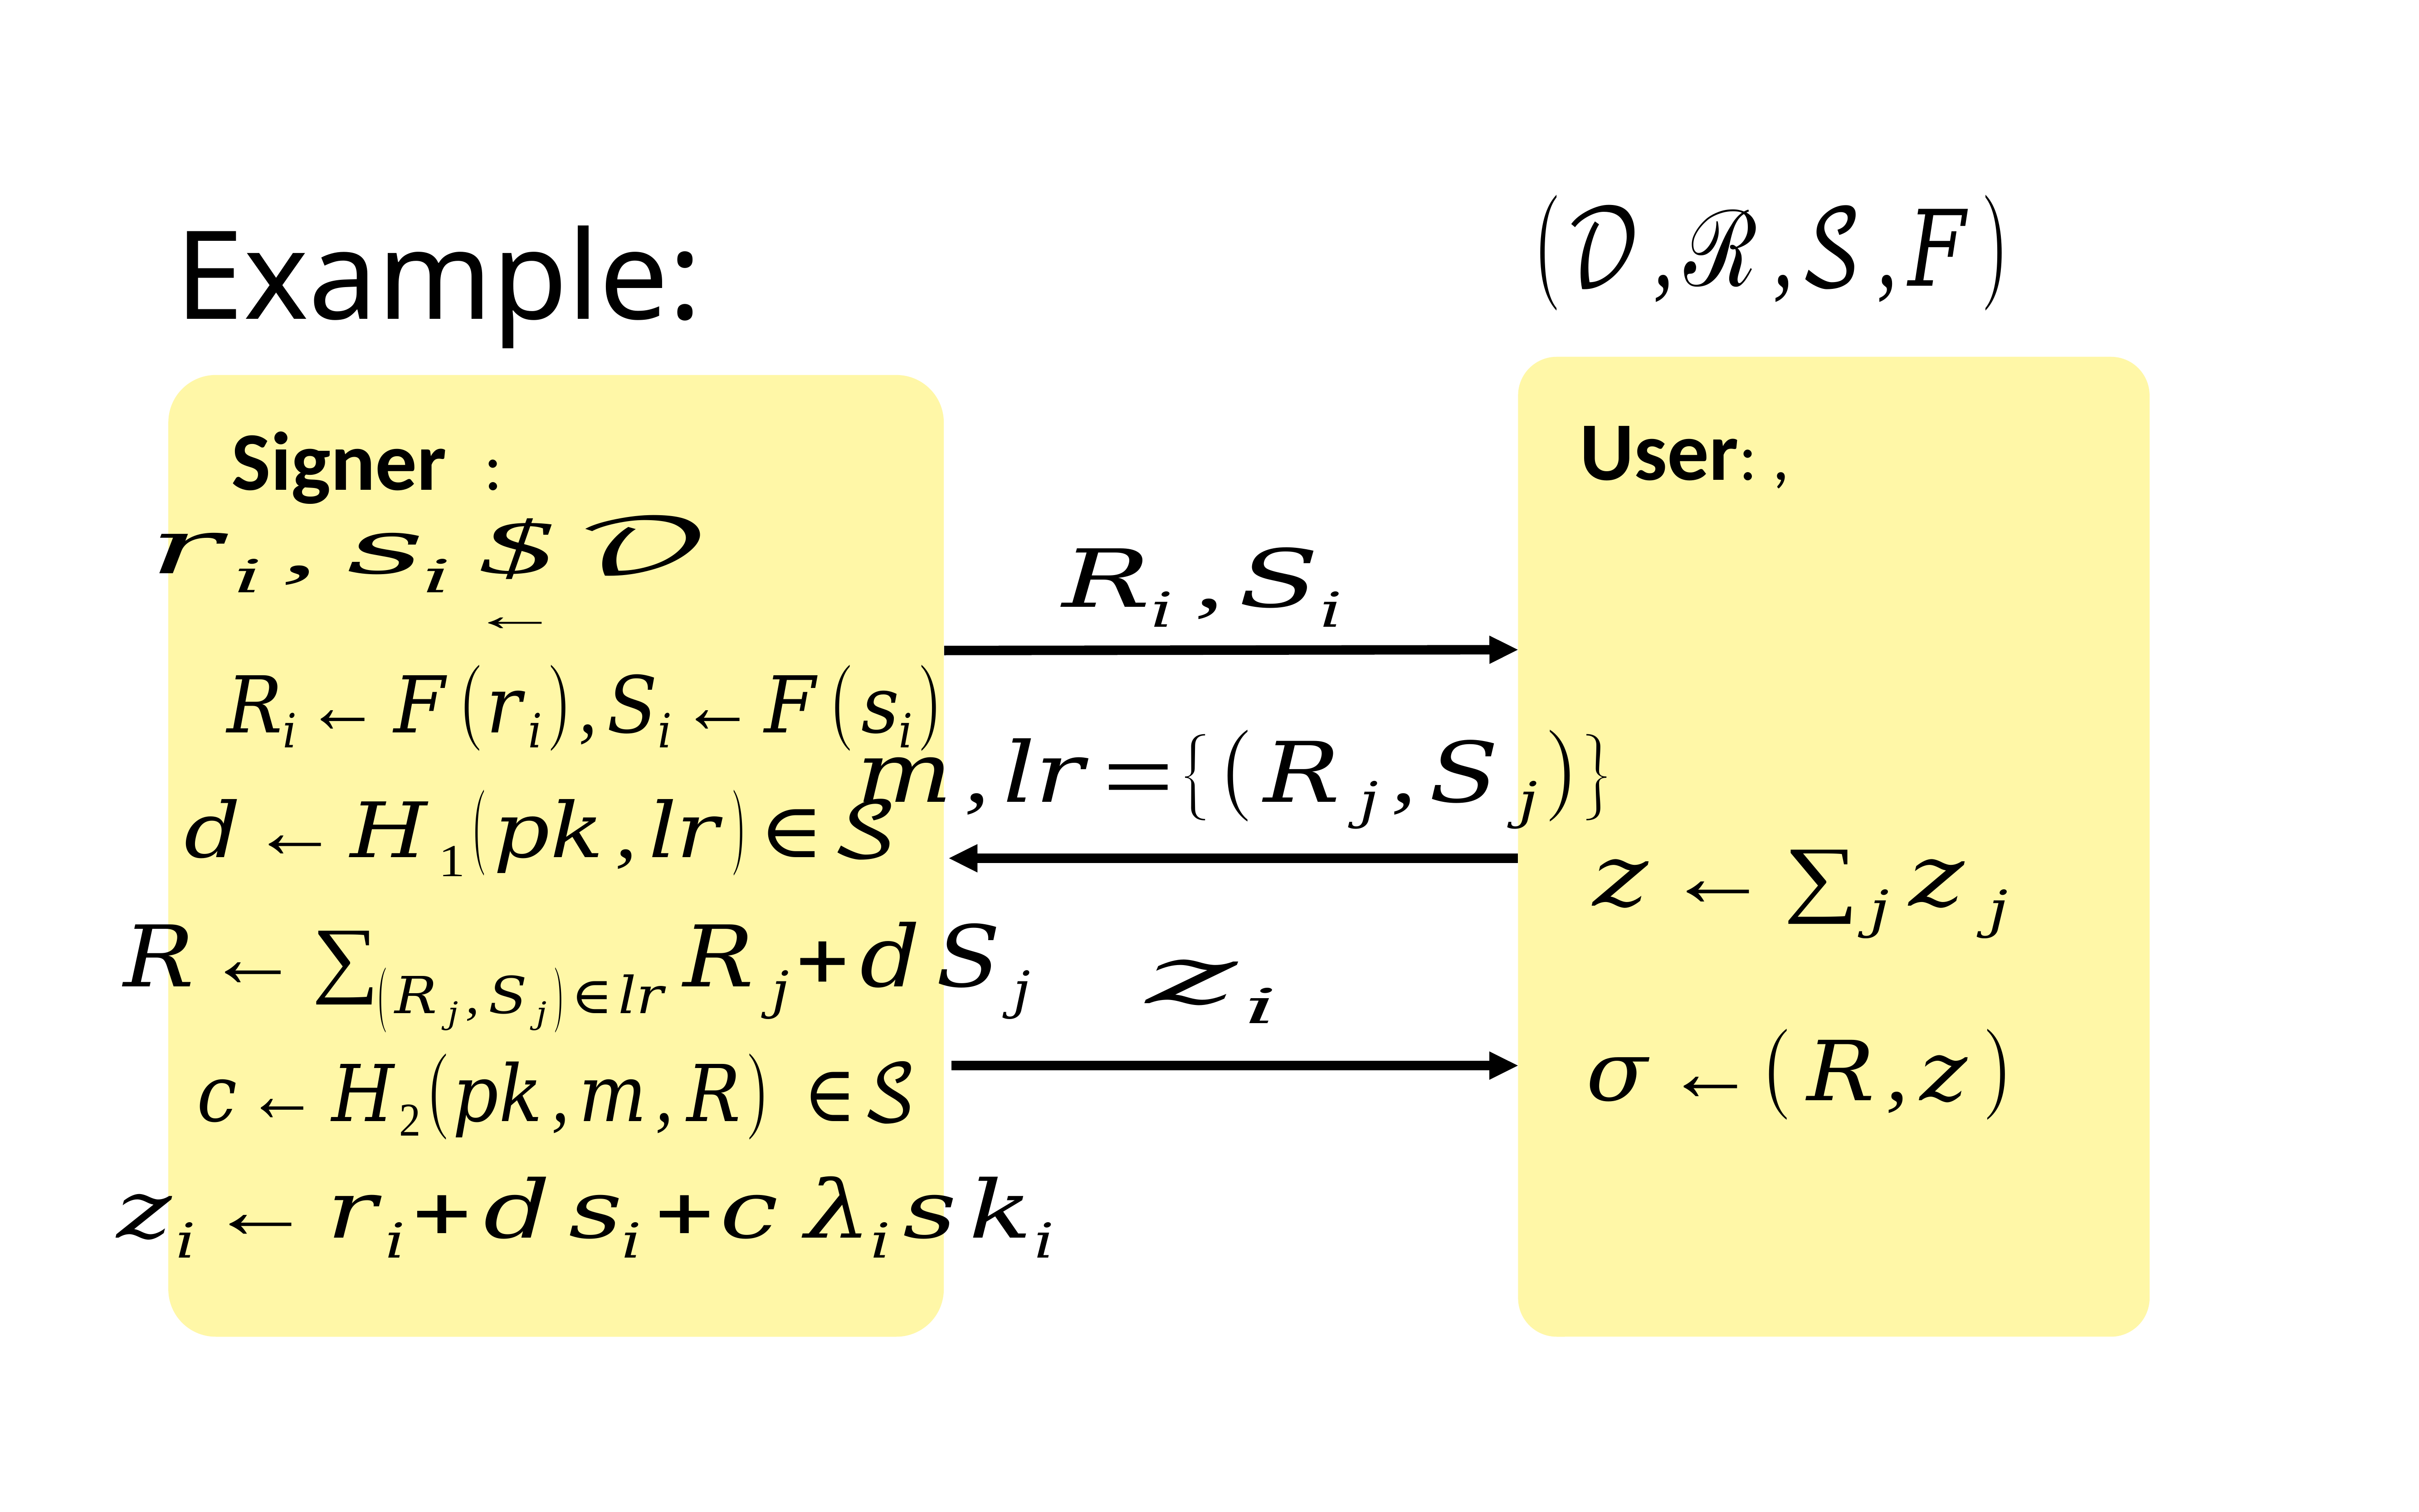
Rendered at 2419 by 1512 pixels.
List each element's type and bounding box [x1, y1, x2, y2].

text_box [1518, 356, 2150, 1337]
text_box [168, 375, 944, 1337]
